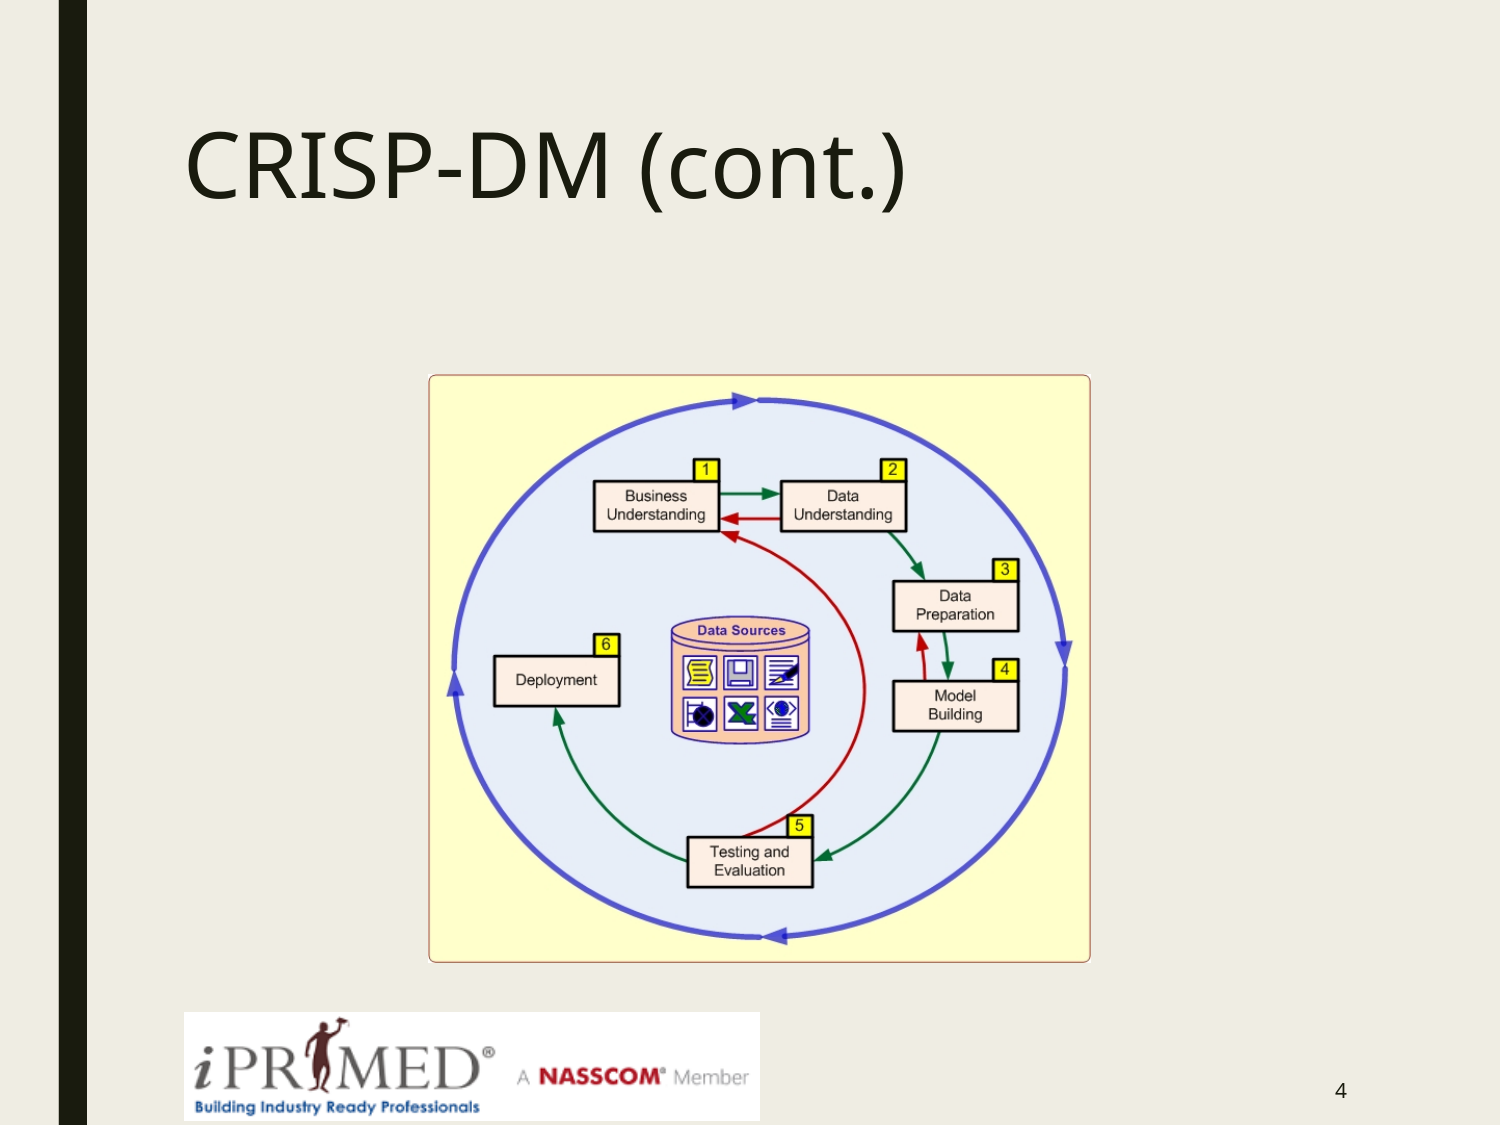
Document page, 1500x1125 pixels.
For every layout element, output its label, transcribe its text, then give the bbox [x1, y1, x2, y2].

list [428, 374, 1091, 963]
picture [184, 1012, 760, 1121]
slide_number 3 [1165, 1058, 1362, 1125]
title CRISP-DM (cont.) [168, 112, 1351, 357]
